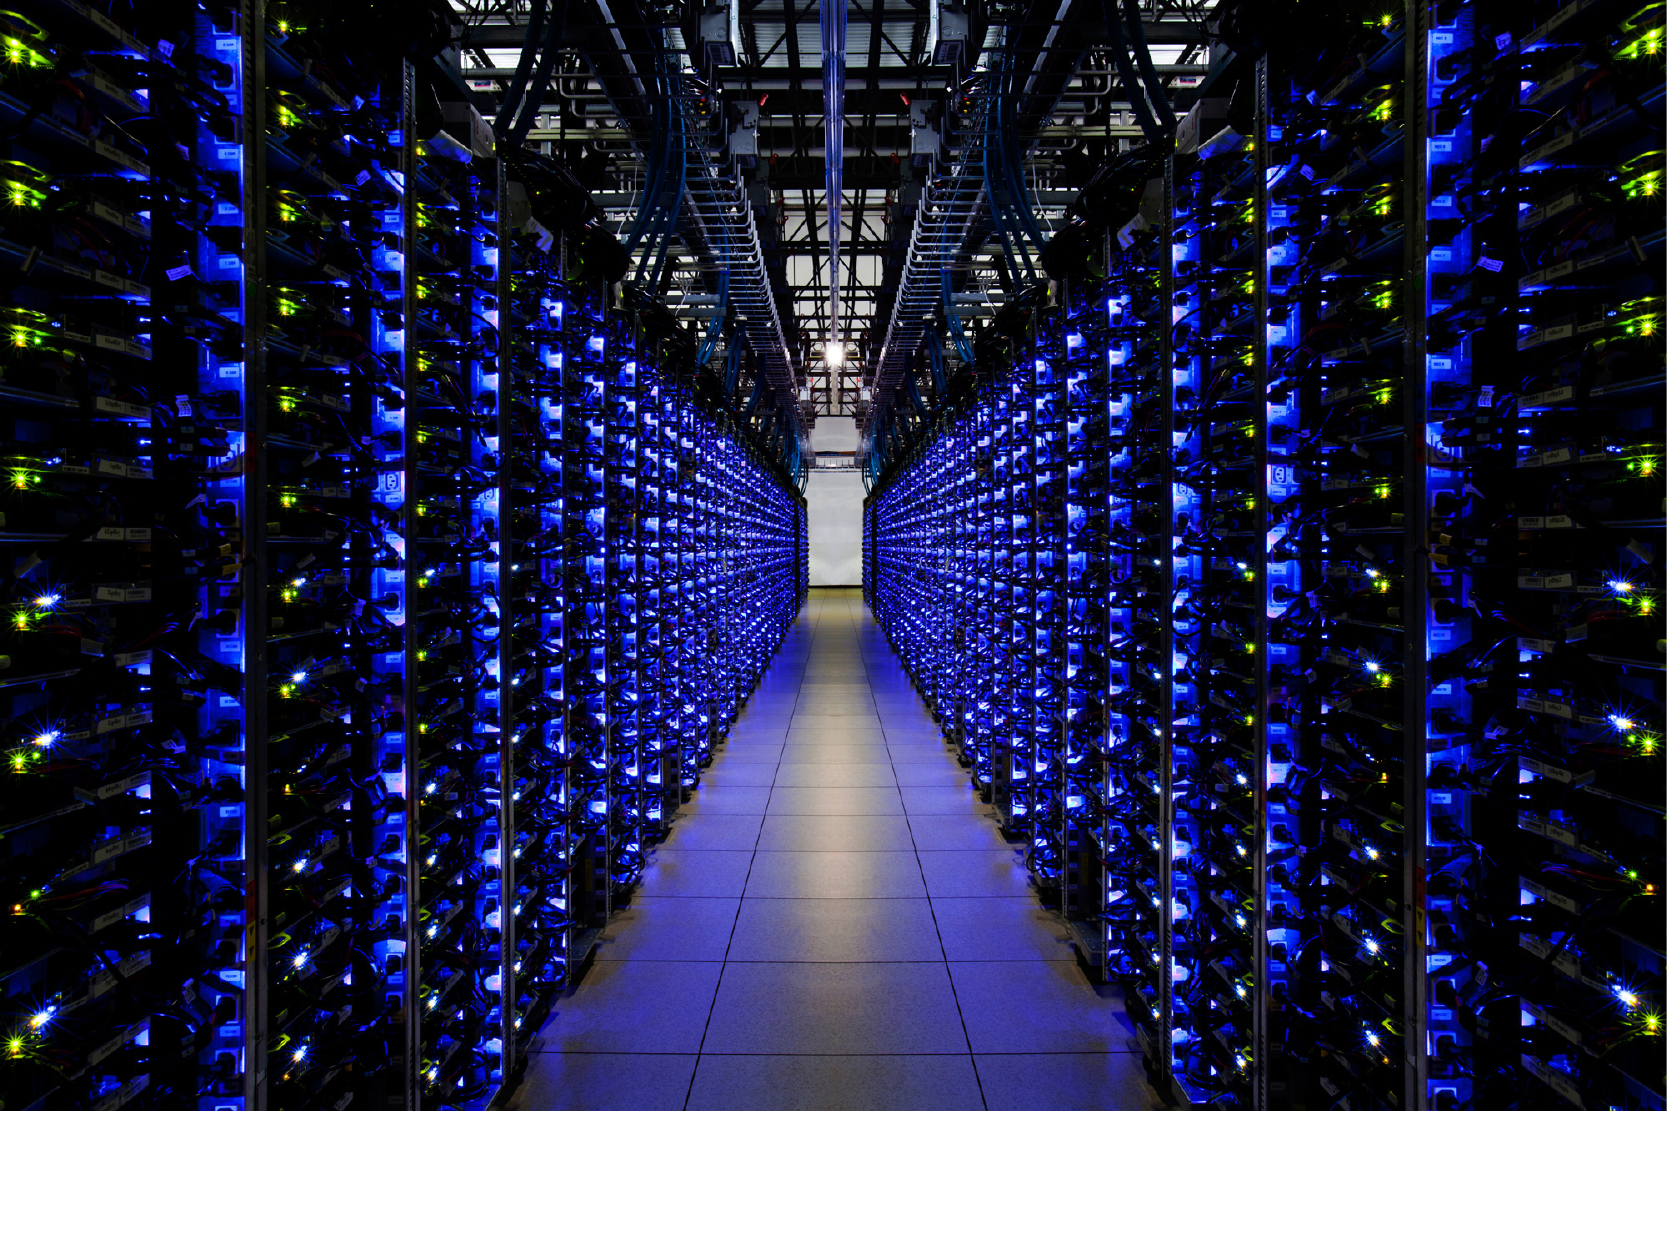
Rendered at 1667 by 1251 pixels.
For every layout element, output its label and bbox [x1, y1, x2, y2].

picture [0, 0, 1667, 1111]
